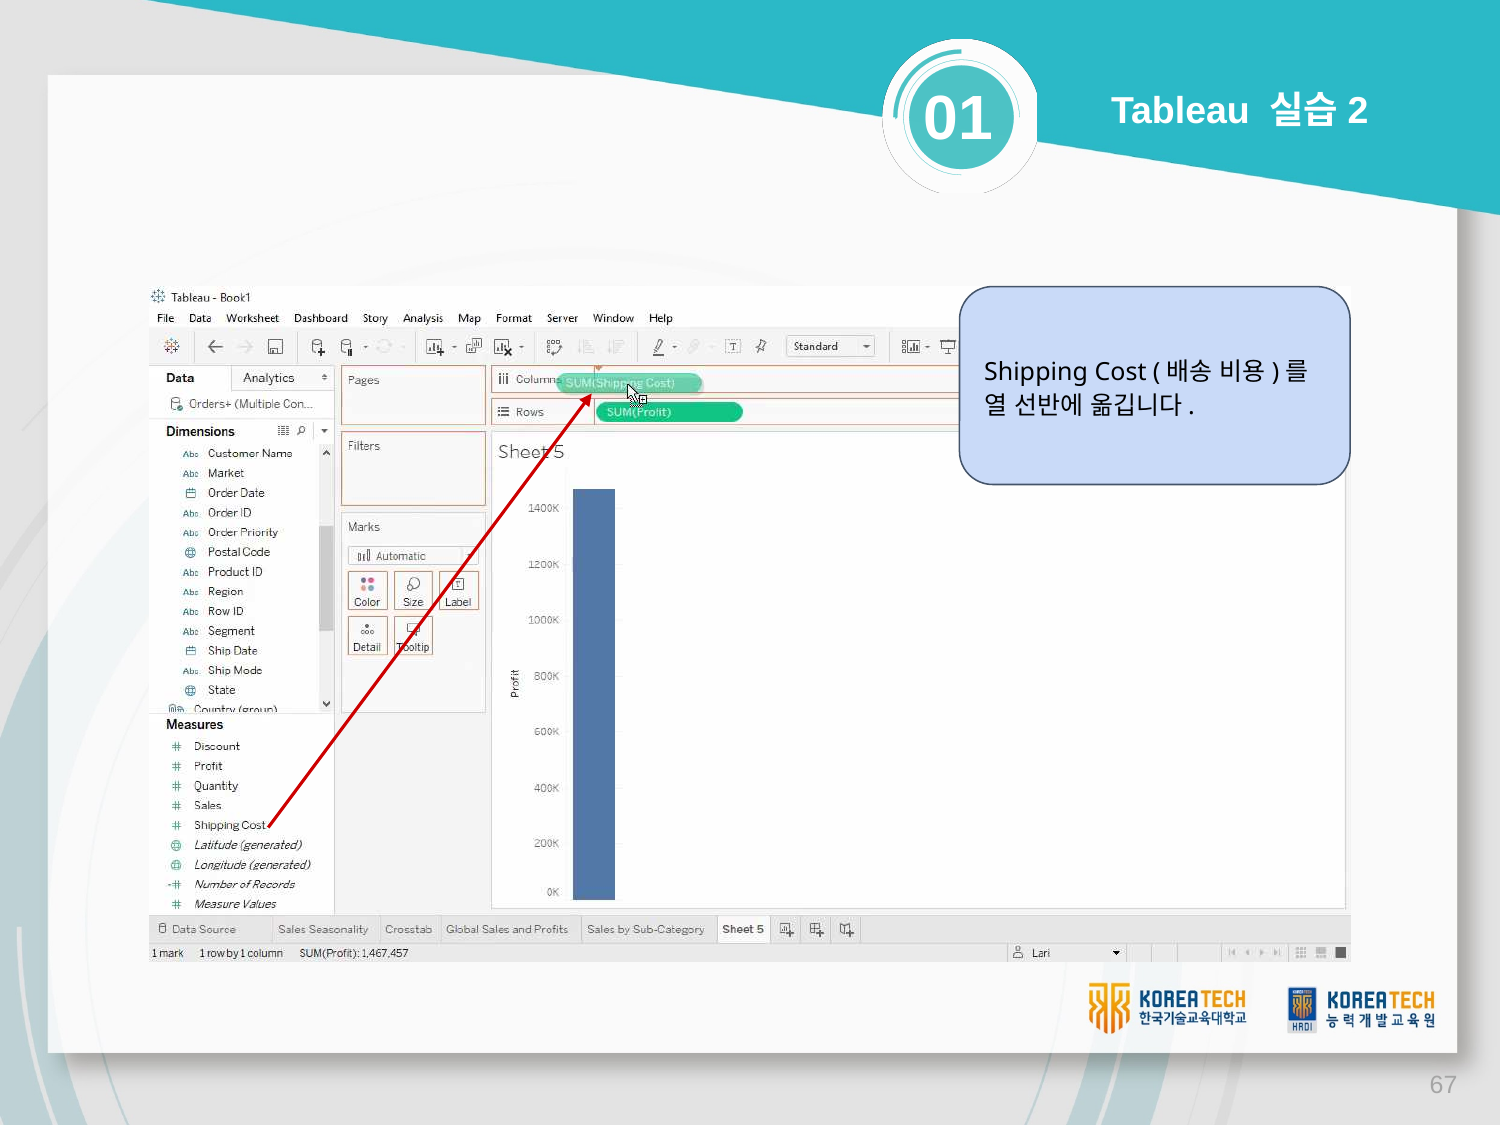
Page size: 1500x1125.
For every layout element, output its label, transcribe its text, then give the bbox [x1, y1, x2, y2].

text_box Tableau 실습2 [1046, 78, 1433, 140]
picture [0, 0, 1500, 1125]
text_box [120, 170, 1273, 262]
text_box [267, 393, 592, 828]
slide_number 67 [1225, 1053, 1473, 1114]
